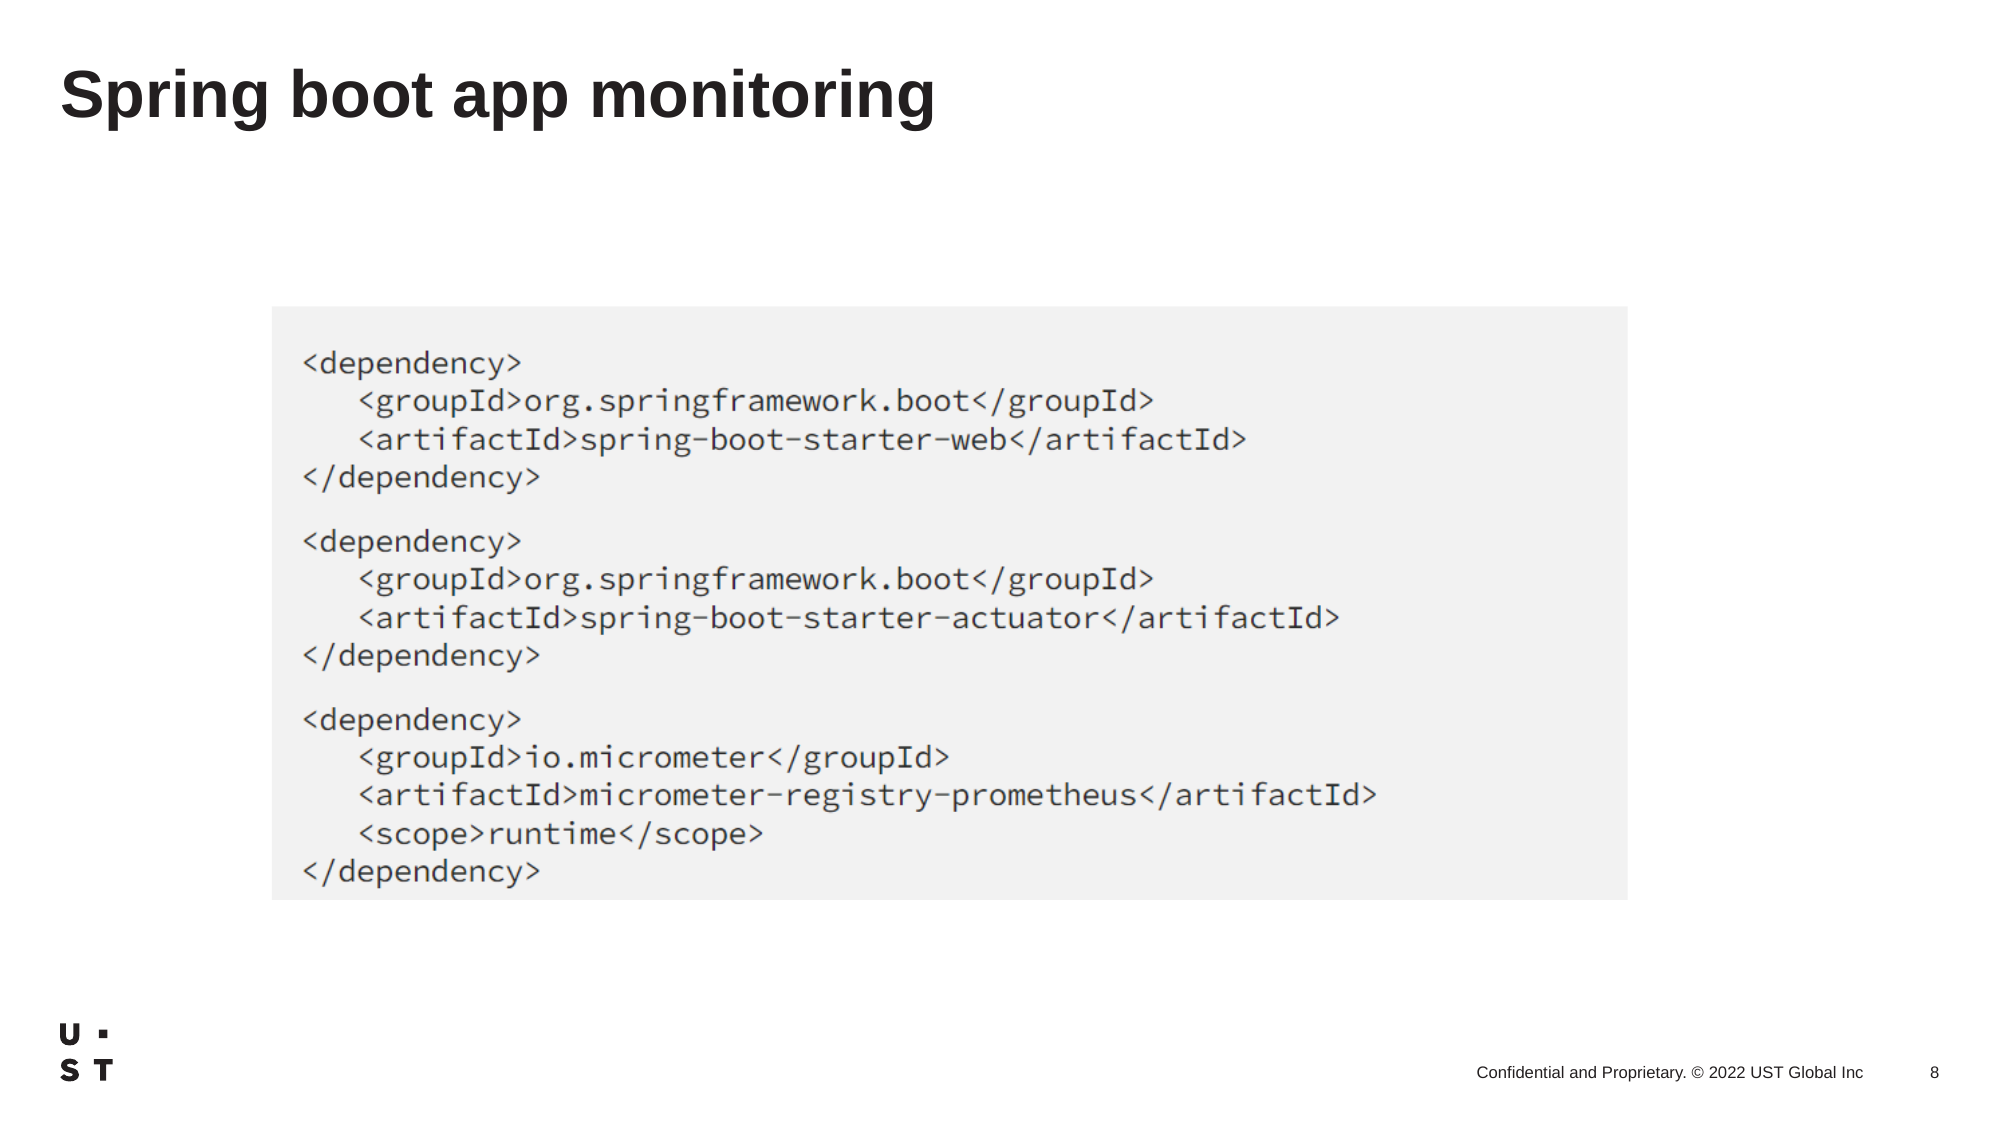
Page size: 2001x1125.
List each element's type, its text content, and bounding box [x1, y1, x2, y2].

title Spring boot app monitoring [60, 60, 1940, 210]
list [271, 290, 1673, 900]
